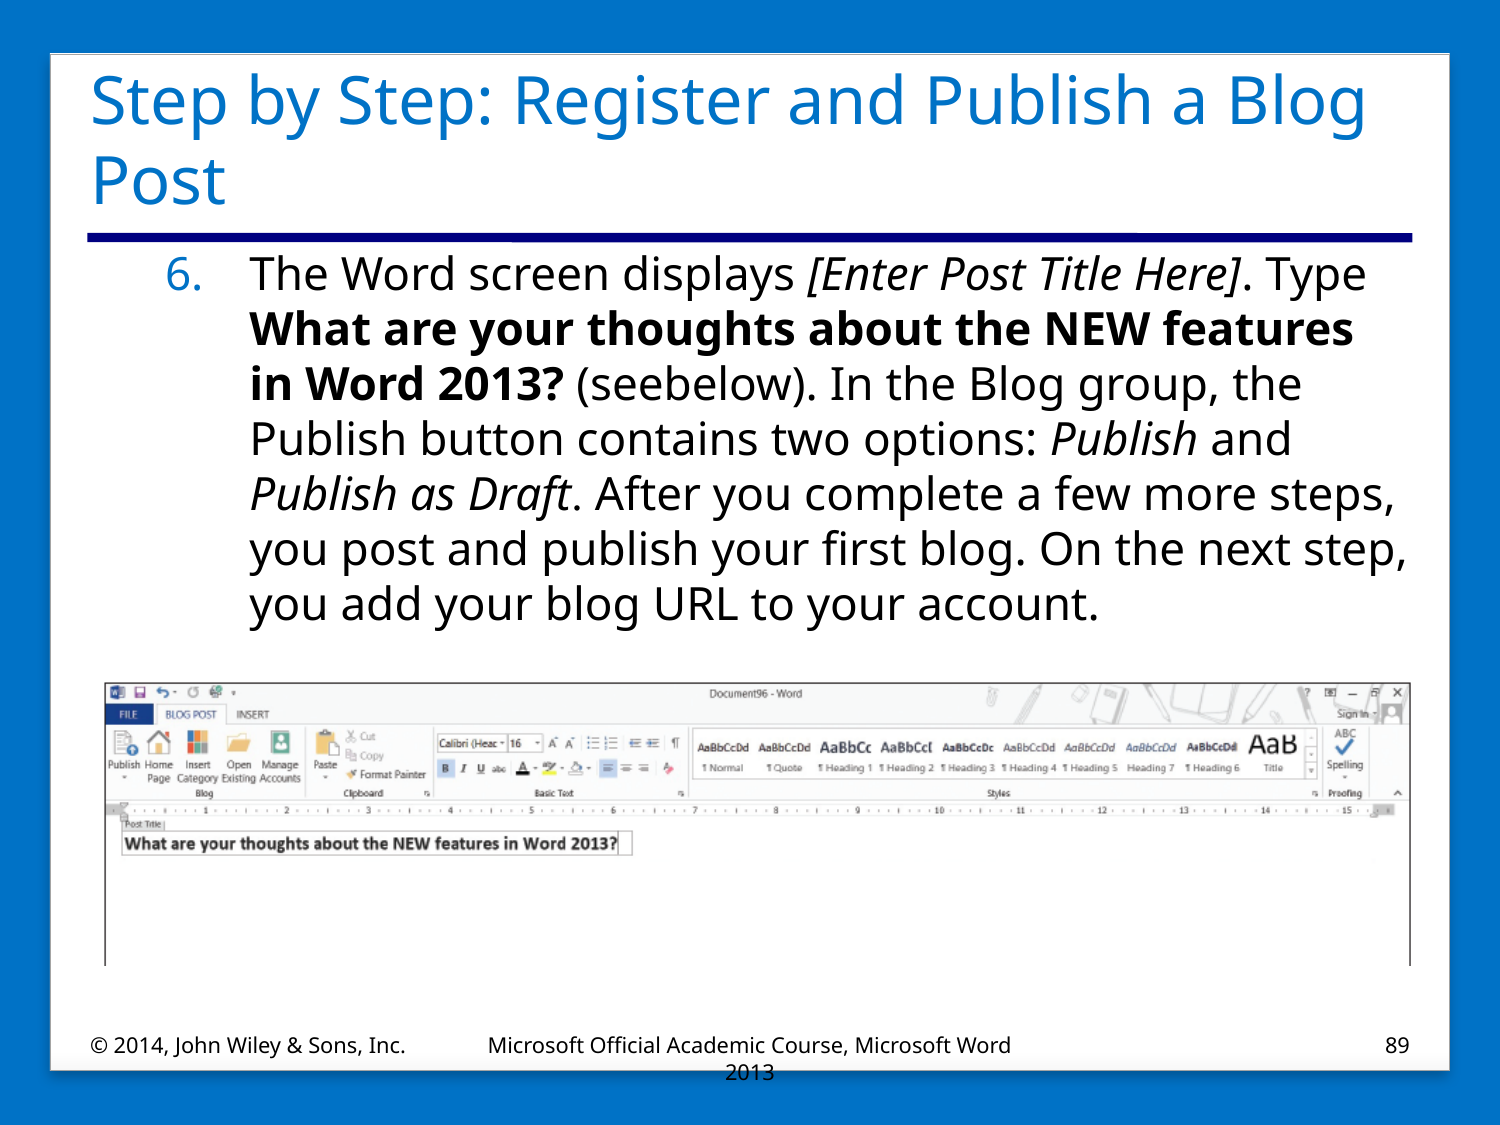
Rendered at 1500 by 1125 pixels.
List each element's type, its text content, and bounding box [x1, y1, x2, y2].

slide_number 89 [1074, 1024, 1426, 1103]
slide_number © 2014, John Wiley & Sons, Inc. [74, 1024, 426, 1103]
picture [99, 676, 1419, 966]
list The Word screen displays [Enter Post Title Here]. Type What are your thoughts about the NEW features in Word 2013? (seebelow). In the Blog group, the Publish button contains two options: Publish and Publish as Draft. After you complete a few more steps, you post and publish your first blog. On the next step, you add your blog URL to your account. [75, 237, 1425, 1063]
footer Microsoft Official Academic Course, Microsoft Word 2013 [449, 1024, 1051, 1103]
title Step by Step: Register and Publish a Blog Post [74, 74, 1426, 226]
